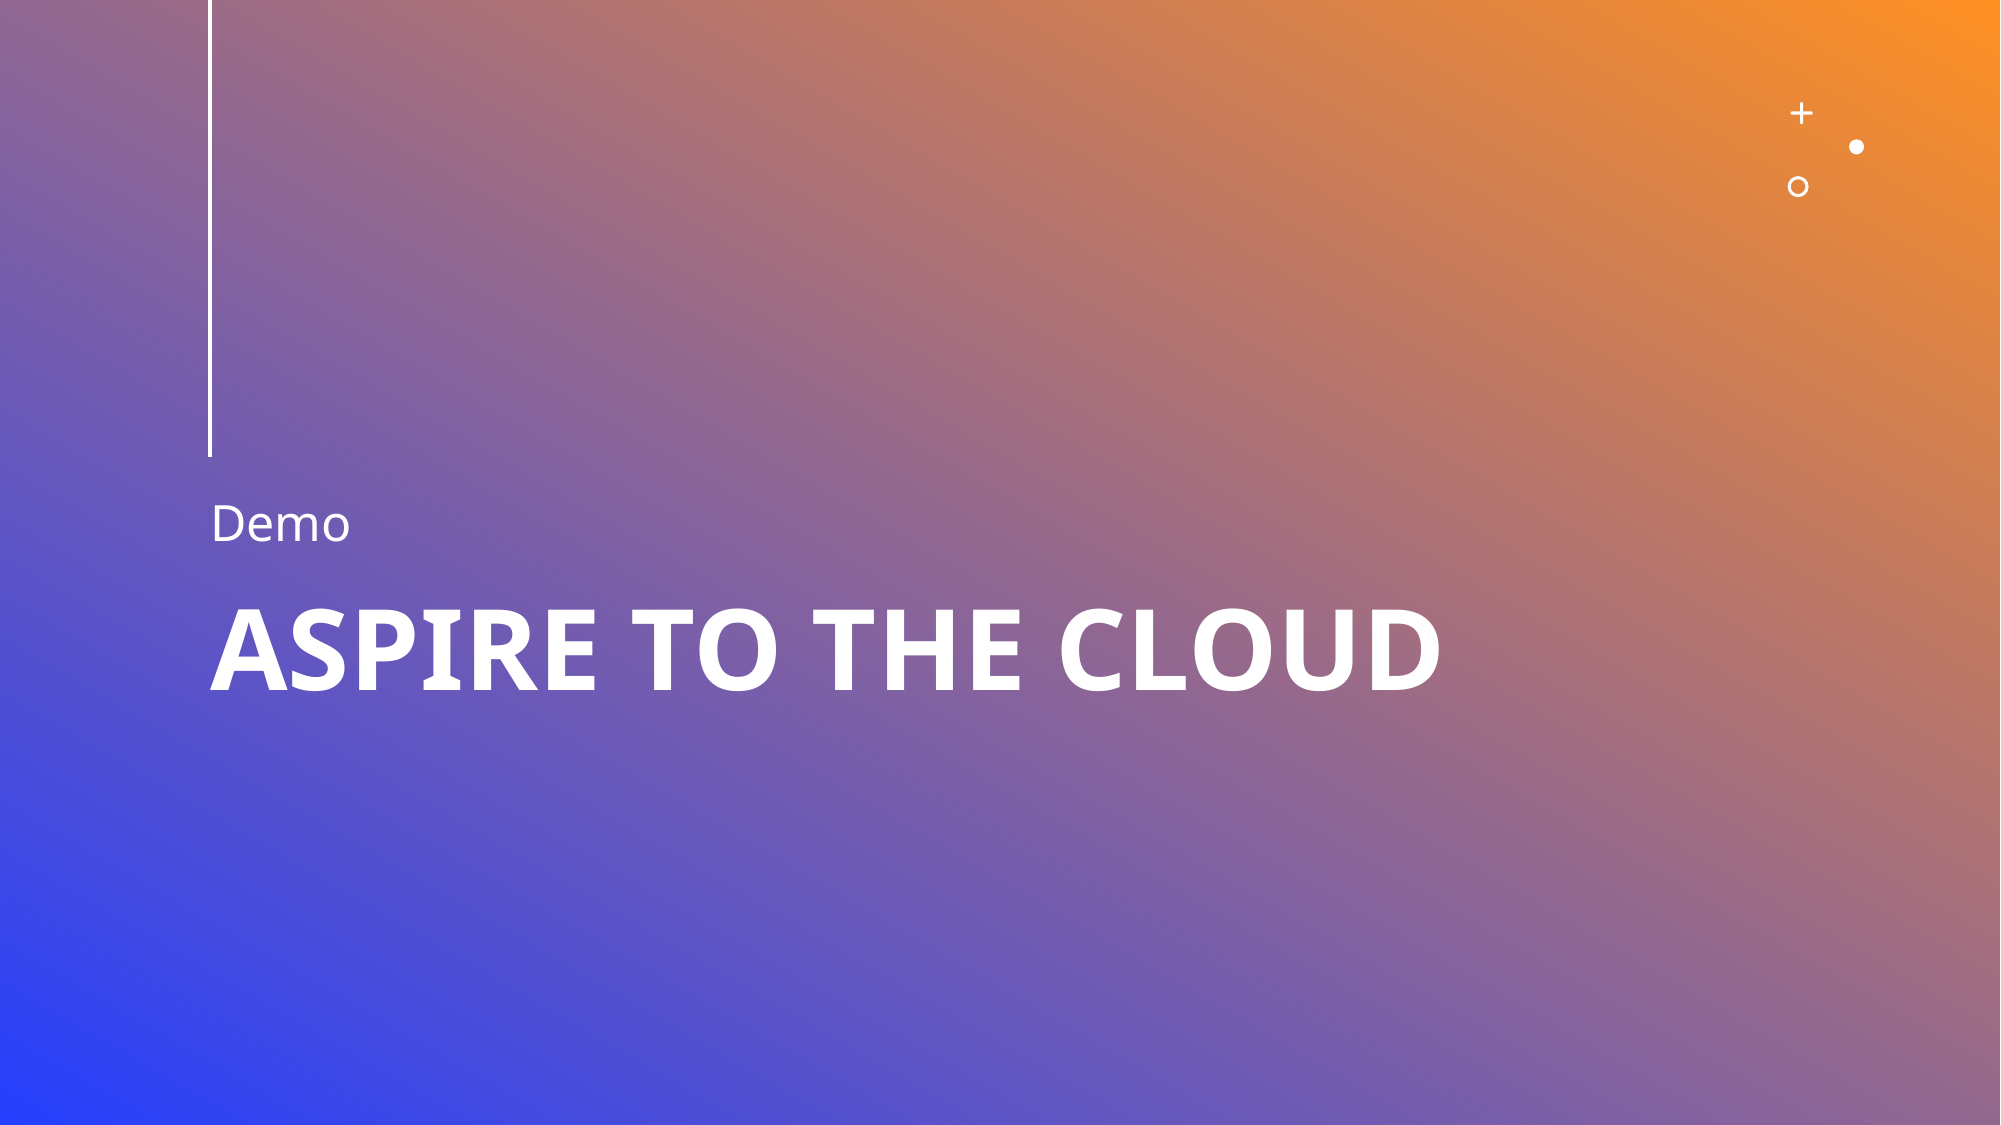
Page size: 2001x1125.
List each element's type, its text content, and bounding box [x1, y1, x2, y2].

title Aspire to the cloud [210, 554, 1900, 859]
subtitle Demo [210, 486, 1900, 552]
